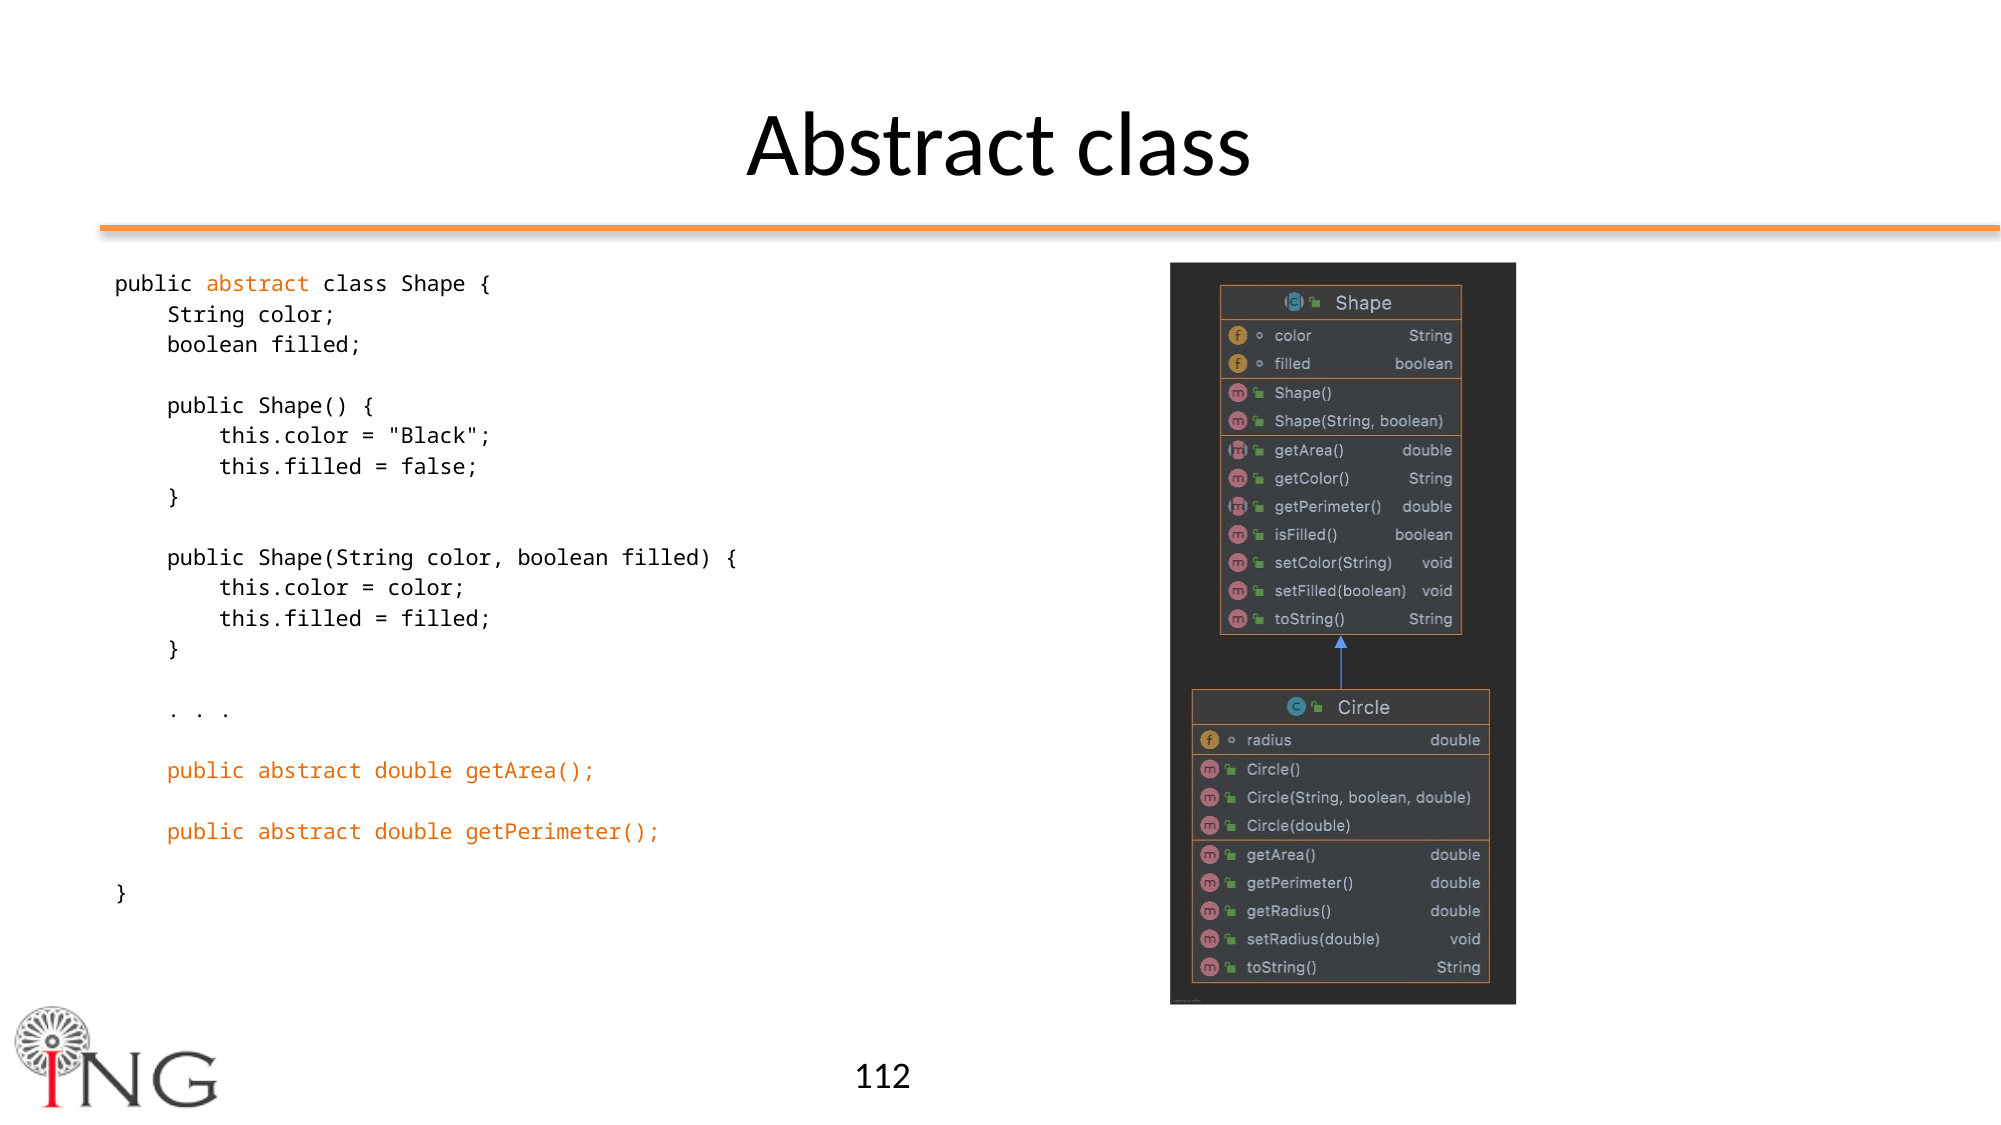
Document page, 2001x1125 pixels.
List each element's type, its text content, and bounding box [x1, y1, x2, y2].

list public abstract class Shape { String color; boolean filled; public Shape() { this.color = "Black"; this.filled = false; } public Shape(String color, boolean filled) { this.color = color; this.filled = filled; } . . . public abstract double getArea(); public abstract double getPerimeter(); } [99, 262, 984, 1005]
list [1170, 262, 1517, 1005]
title Abstract class [99, 45, 1900, 233]
slide_number 112 [839, 1043, 1900, 1104]
picture [0, 987, 244, 1125]
